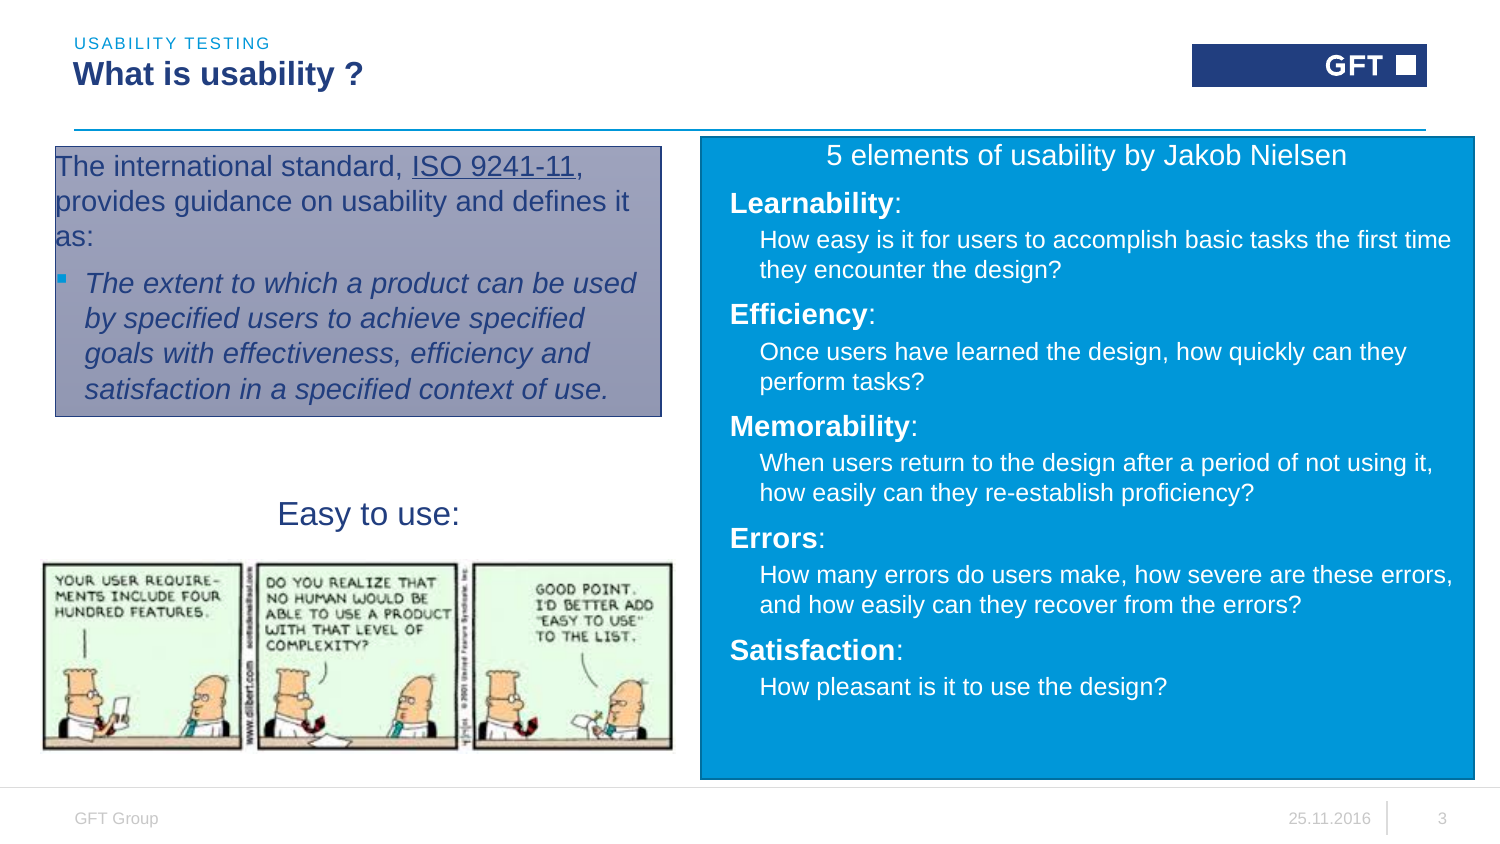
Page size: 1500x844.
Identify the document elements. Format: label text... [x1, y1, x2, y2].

list 5 elements of usability by Jakob Nielsen Learnability: How easy is it for users to accomplish basic tasks the first time they encounter the design? Efficiency: Once users have learned the design, how quickly can they perform tasks? Memorability: When users return to the design after a period of not using it, how easily can they re-establish proficiency? Errors: How many errors do users make, how severe are these errors, and how easily can they recover from the errors? Satisfaction: How pleasant is it to use the design? [700, 136, 1475, 780]
list The international standard, ISO 9241-11, provides guidance on usability and defines it as: The extent to which a product can be used by specified users to achieve specified goals with effectiveness, efficiency and satisfaction in a specified context of use. [55, 146, 662, 417]
picture [40, 559, 676, 754]
text_box Easy to use: [277, 492, 461, 533]
title What is usability ? [72, 56, 1171, 94]
list Usability Testing [74, 32, 1172, 53]
